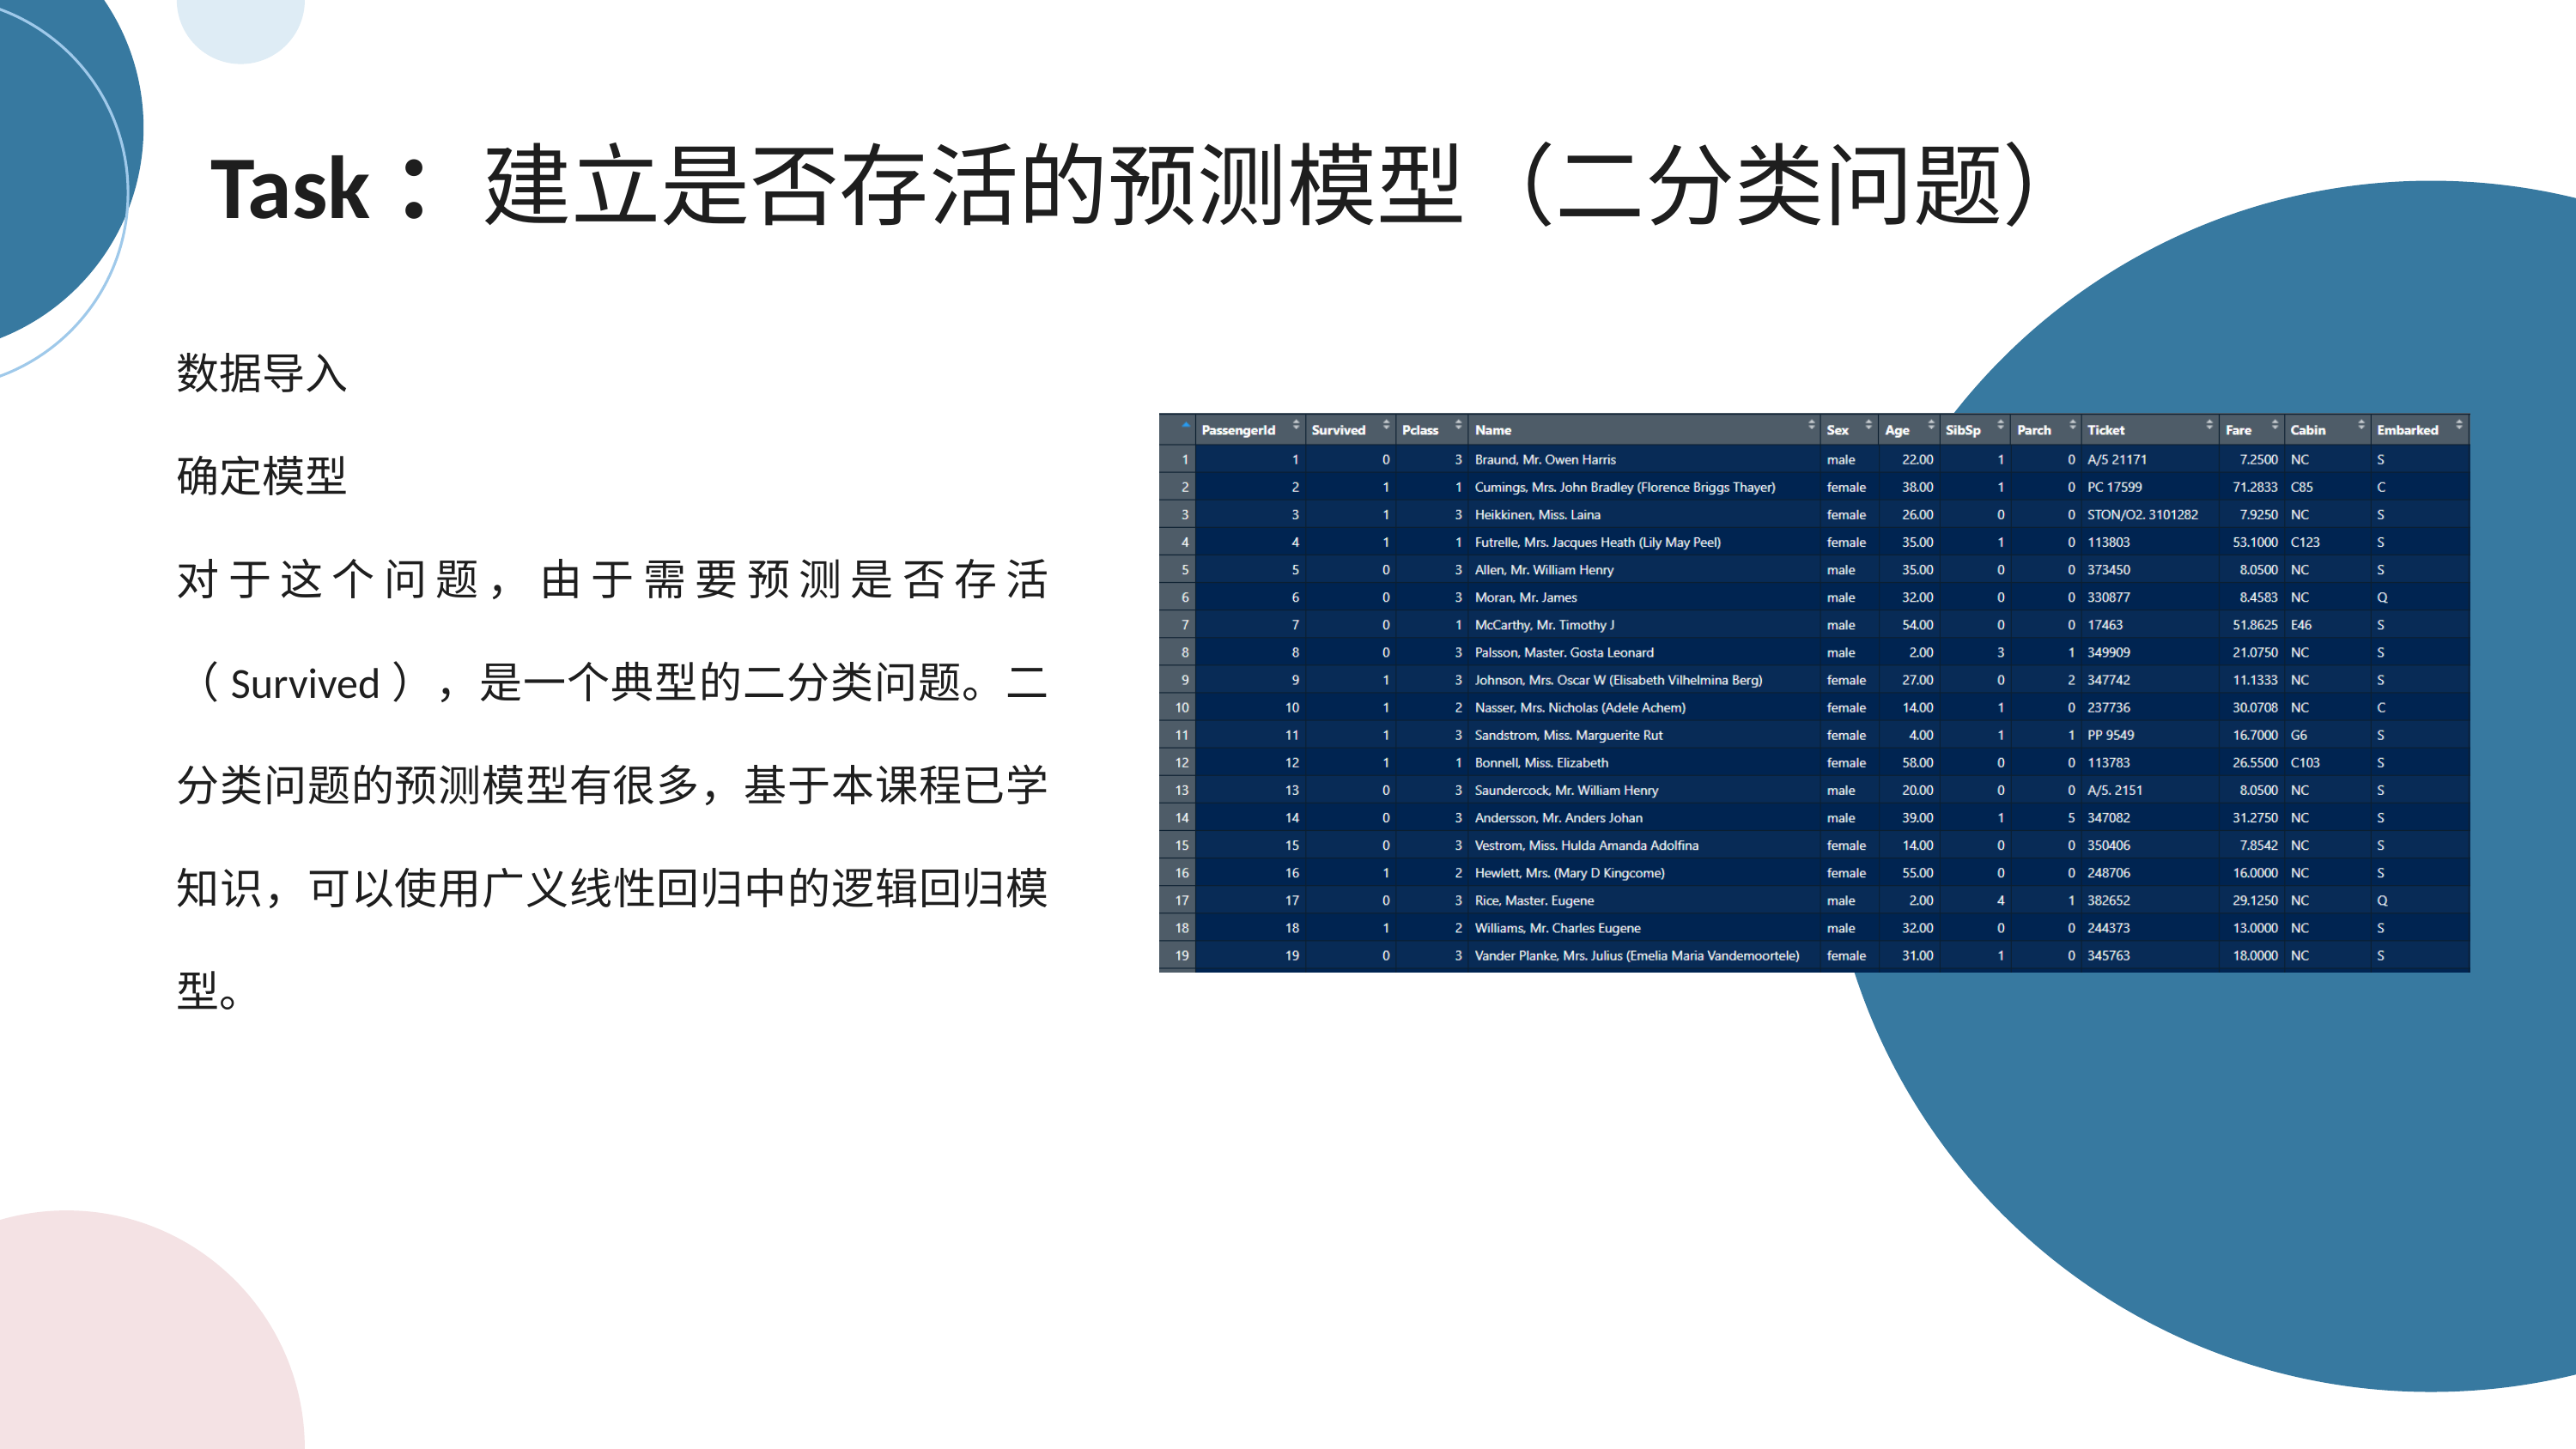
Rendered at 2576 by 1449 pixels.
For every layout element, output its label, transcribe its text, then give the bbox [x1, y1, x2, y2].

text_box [0, 0, 129, 389]
text_box Task：建⽴是否存活的预测模型（二分类问题） [210, 129, 2445, 237]
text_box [176, 0, 306, 64]
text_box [1825, 180, 2576, 1392]
text_box 数据导入 确定模型 对于这个问题，由于需要预测是否存活（Survived），是一个典型的二分类问题。二分类问题的预测模型有很多，基于本课程已学知识，可以使用广义线性回归中的逻辑回归模型。 [176, 294, 1049, 1005]
picture [1158, 412, 2470, 973]
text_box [131, 0, 144, 355]
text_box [0, 1210, 306, 1449]
